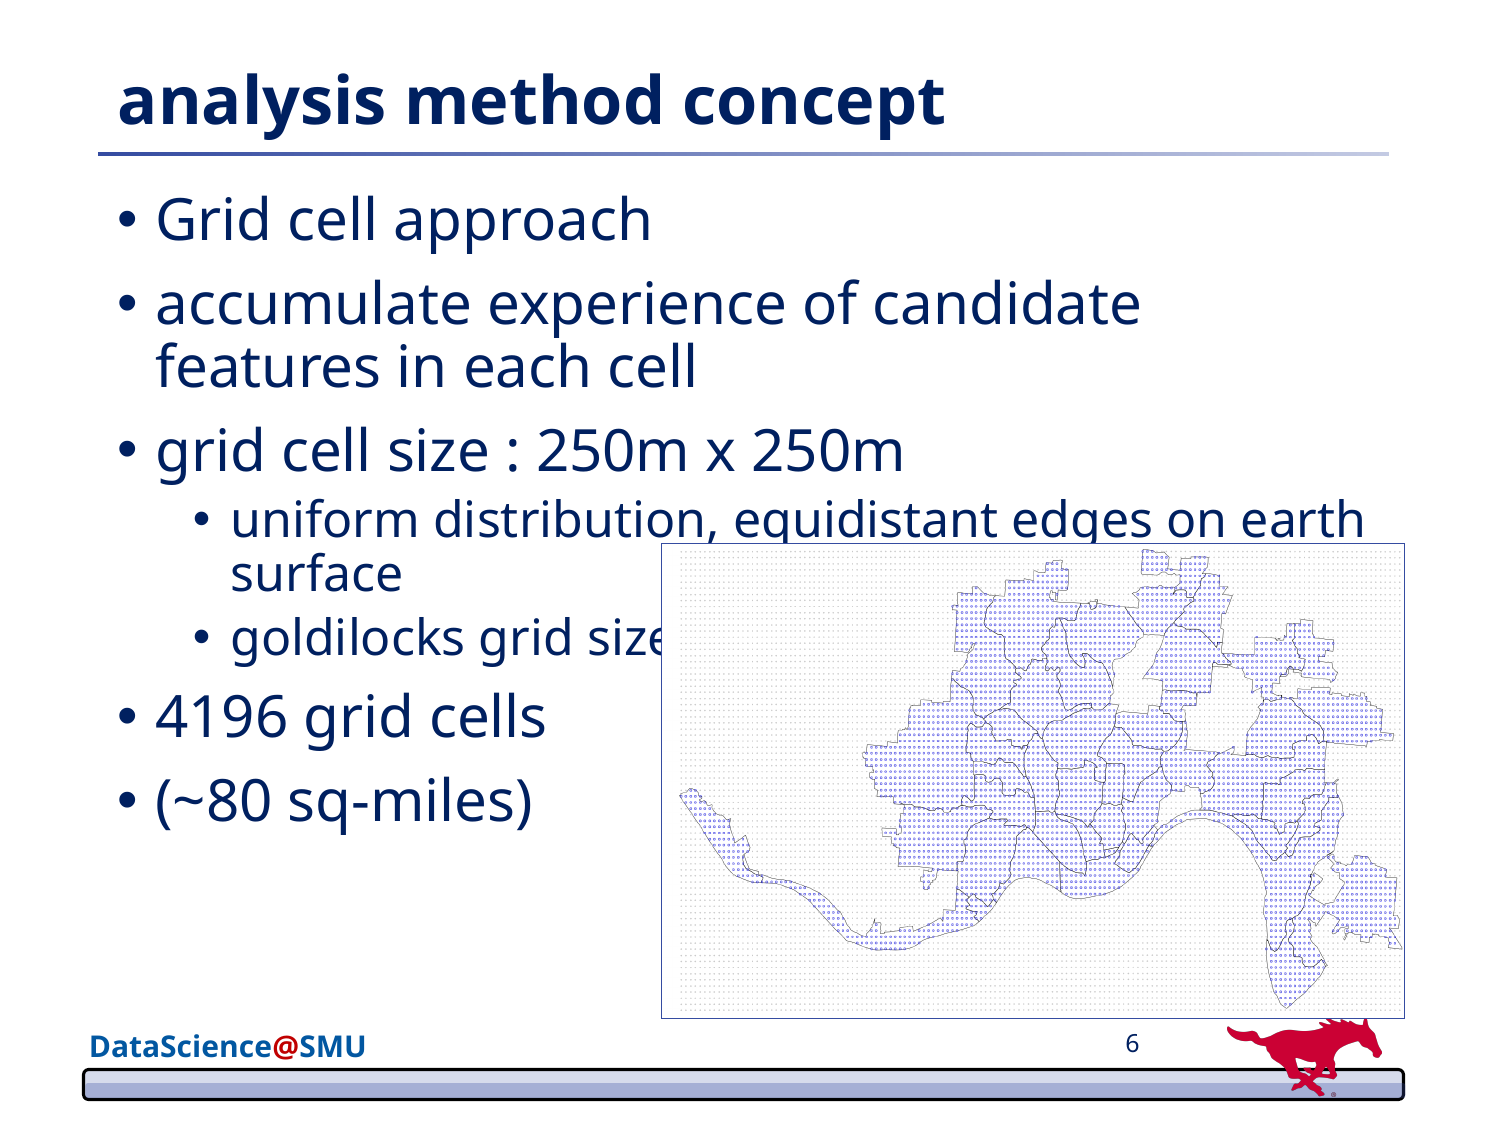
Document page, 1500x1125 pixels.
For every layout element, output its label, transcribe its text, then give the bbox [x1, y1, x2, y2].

text_box 6 [1055, 1028, 1210, 1066]
text_box Grid cell approach accumulate experience of candidate features in each cell grid cell size : 250m x 250m uniform distribution, equidistant edges on earth surface goldilocks grid size 4196 grid cells (~80 sq-miles) [103, 182, 1397, 1014]
text_box analysis method concept [103, 59, 1397, 146]
picture [661, 543, 1405, 1097]
